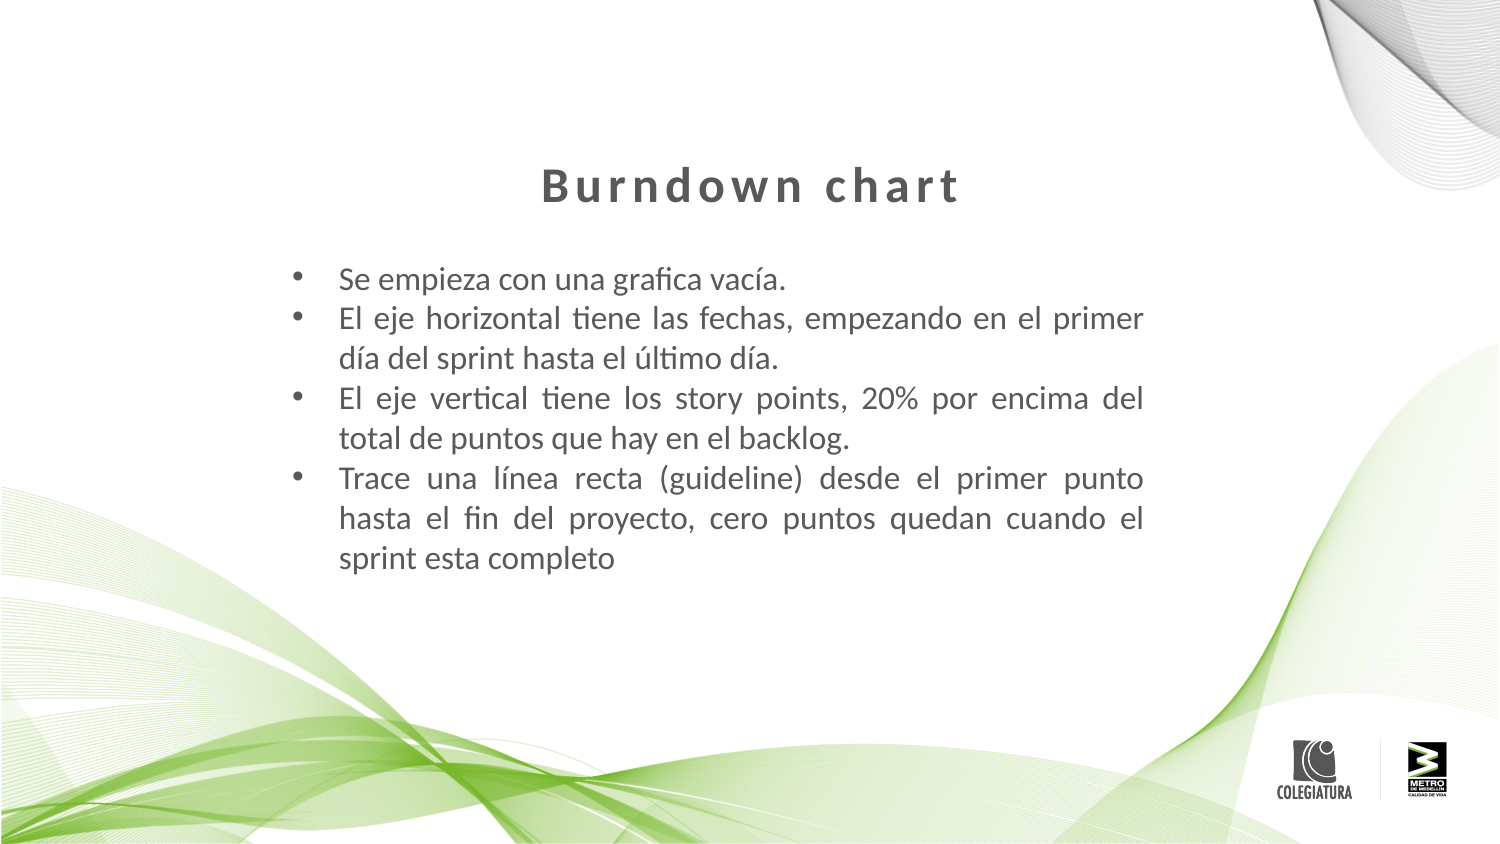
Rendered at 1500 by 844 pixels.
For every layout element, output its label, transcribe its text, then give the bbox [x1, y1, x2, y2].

picture [1, 334, 1499, 844]
text_box Se empieza con una grafica vacía. El eje horizontal tiene las fechas, empezando en el primer día del sprint hasta el último día. El eje vertical tiene los story points, 20% por encima del total de puntos que hay en el backlog. Trace una línea recta (guideline) desde el primer punto hasta el fin del proyecto, cero puntos quedan cuando el sprint esta completo [277, 249, 1161, 334]
text_box Burndown chart [277, 146, 1223, 217]
picture [1297, 0, 1500, 217]
